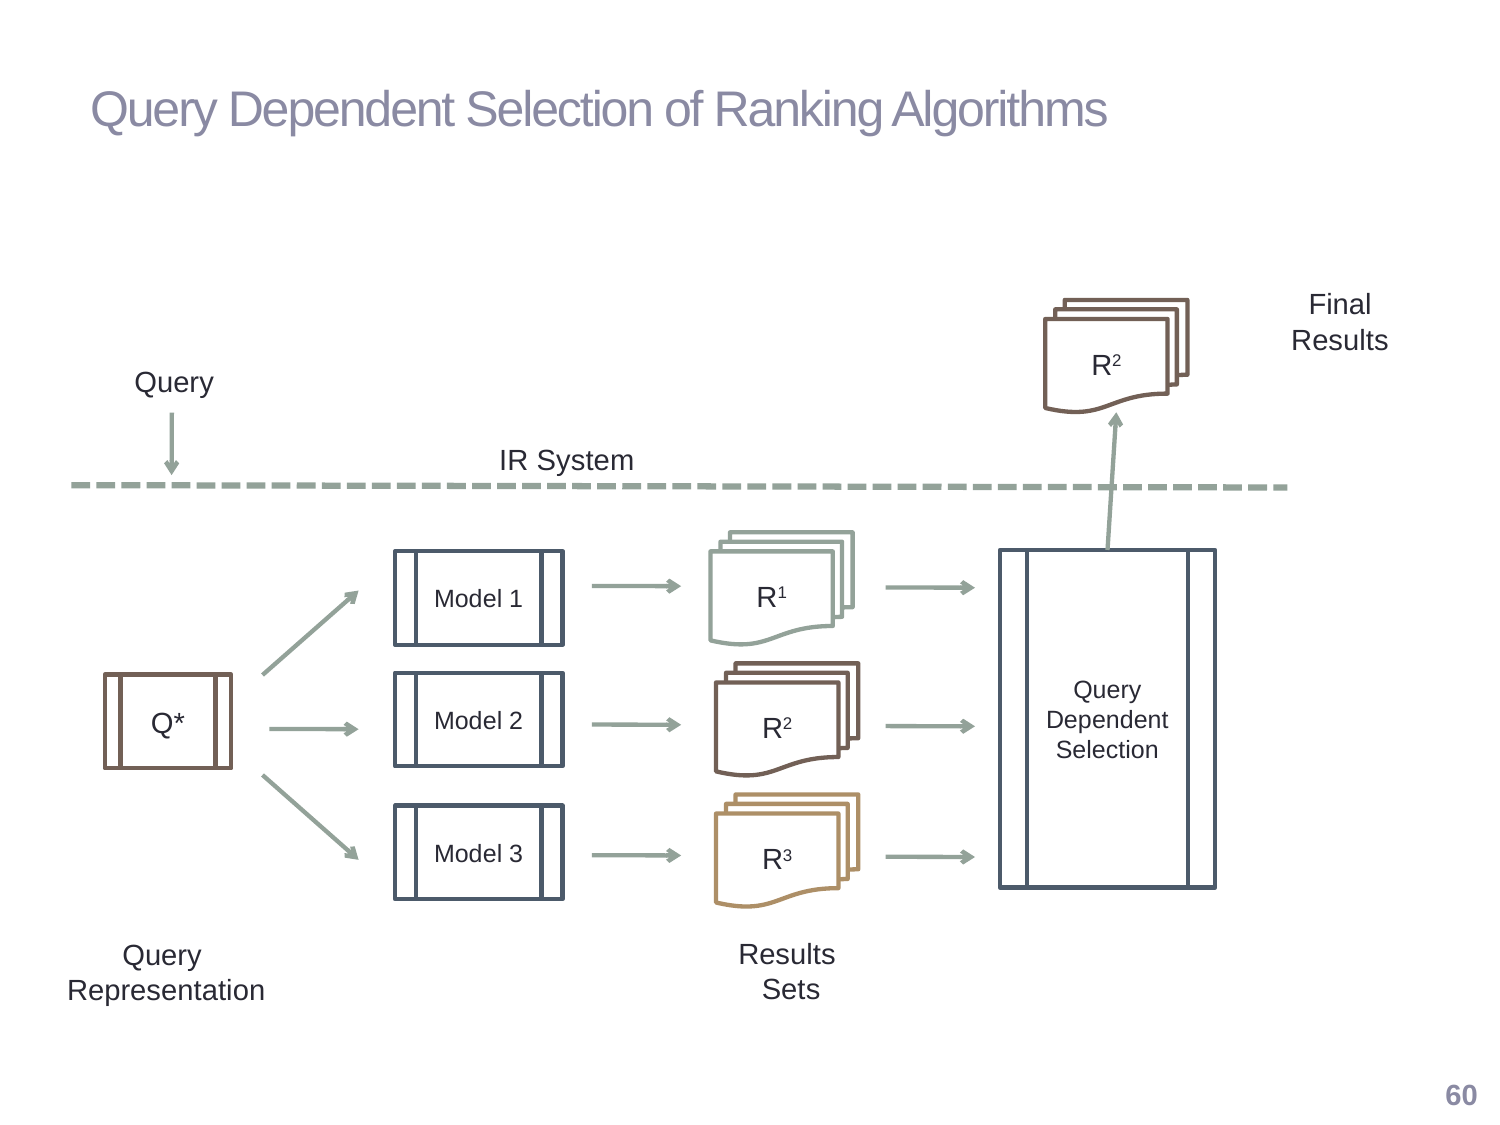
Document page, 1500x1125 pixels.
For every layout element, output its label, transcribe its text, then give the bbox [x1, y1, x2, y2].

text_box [262, 590, 359, 676]
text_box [262, 774, 359, 861]
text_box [0, 355, 1021, 1016]
title Query Dependent Selection of Ranking Algorithms [75, 12, 1425, 200]
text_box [71, 484, 1288, 488]
slide_number 60 [1404, 1066, 1493, 1121]
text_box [999, 278, 1500, 888]
